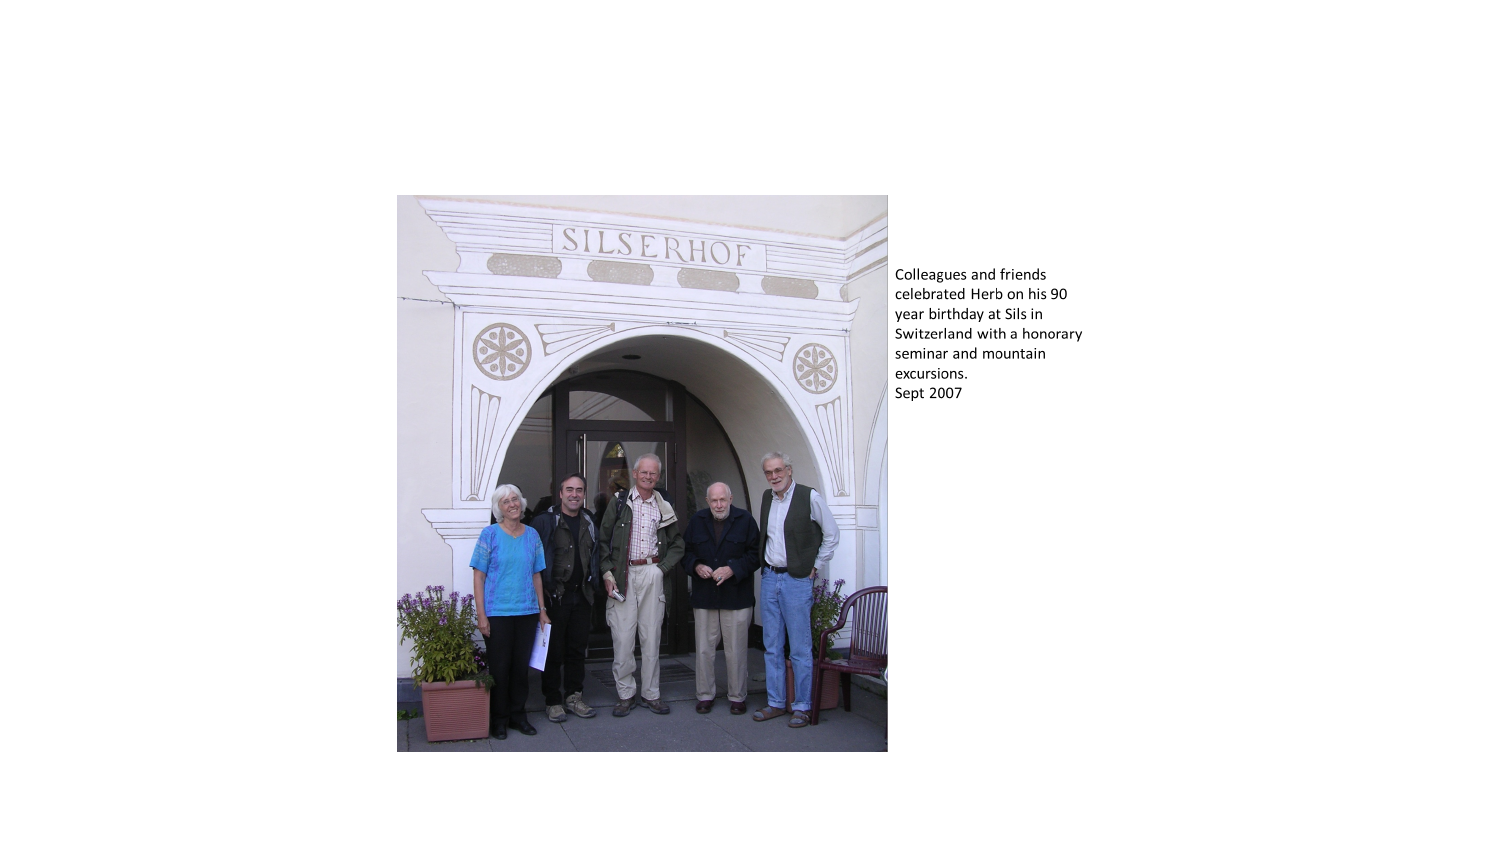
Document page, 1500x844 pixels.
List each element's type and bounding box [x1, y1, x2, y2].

picture [397, 195, 1105, 753]
